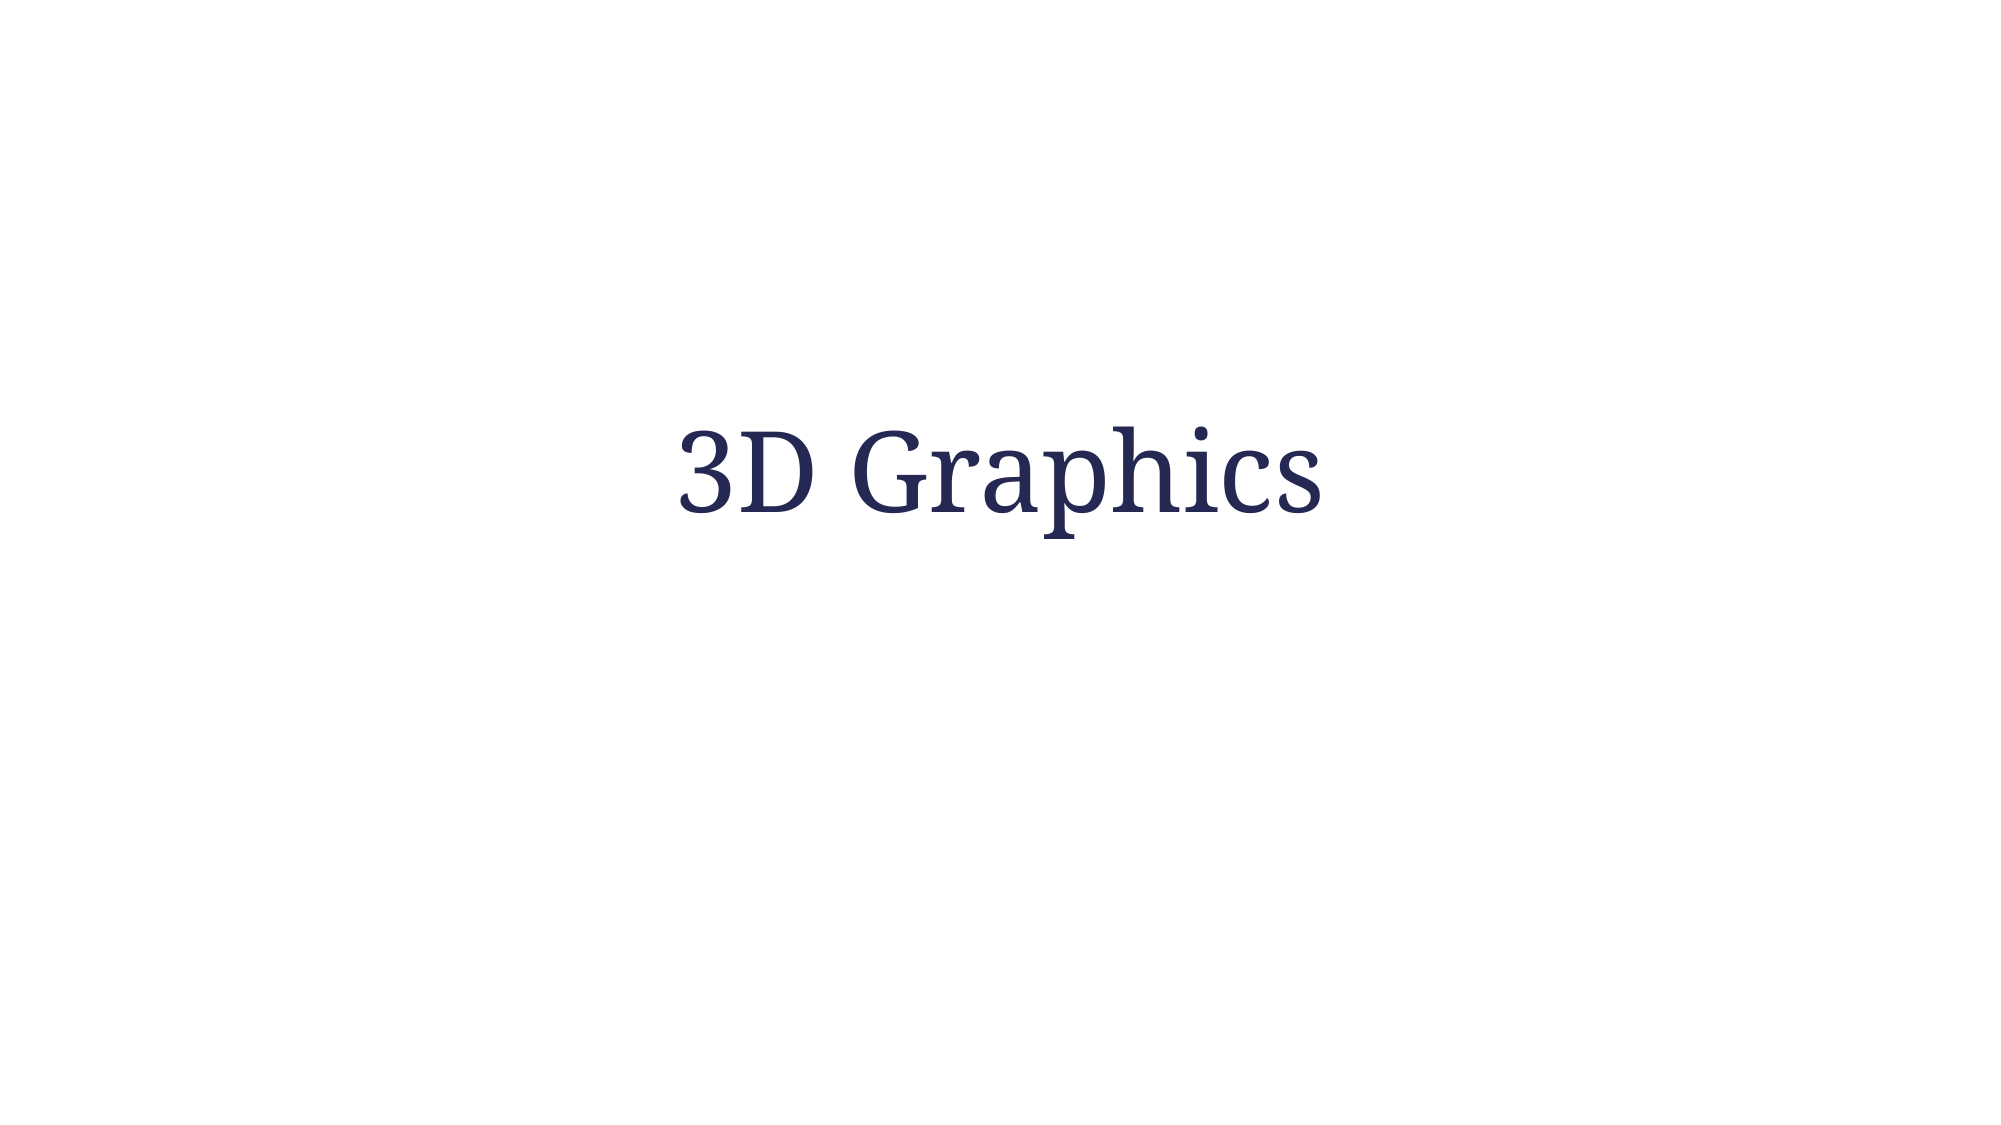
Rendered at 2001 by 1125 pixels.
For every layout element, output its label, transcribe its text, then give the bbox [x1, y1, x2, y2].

title 3D Graphics [324, 354, 1675, 543]
